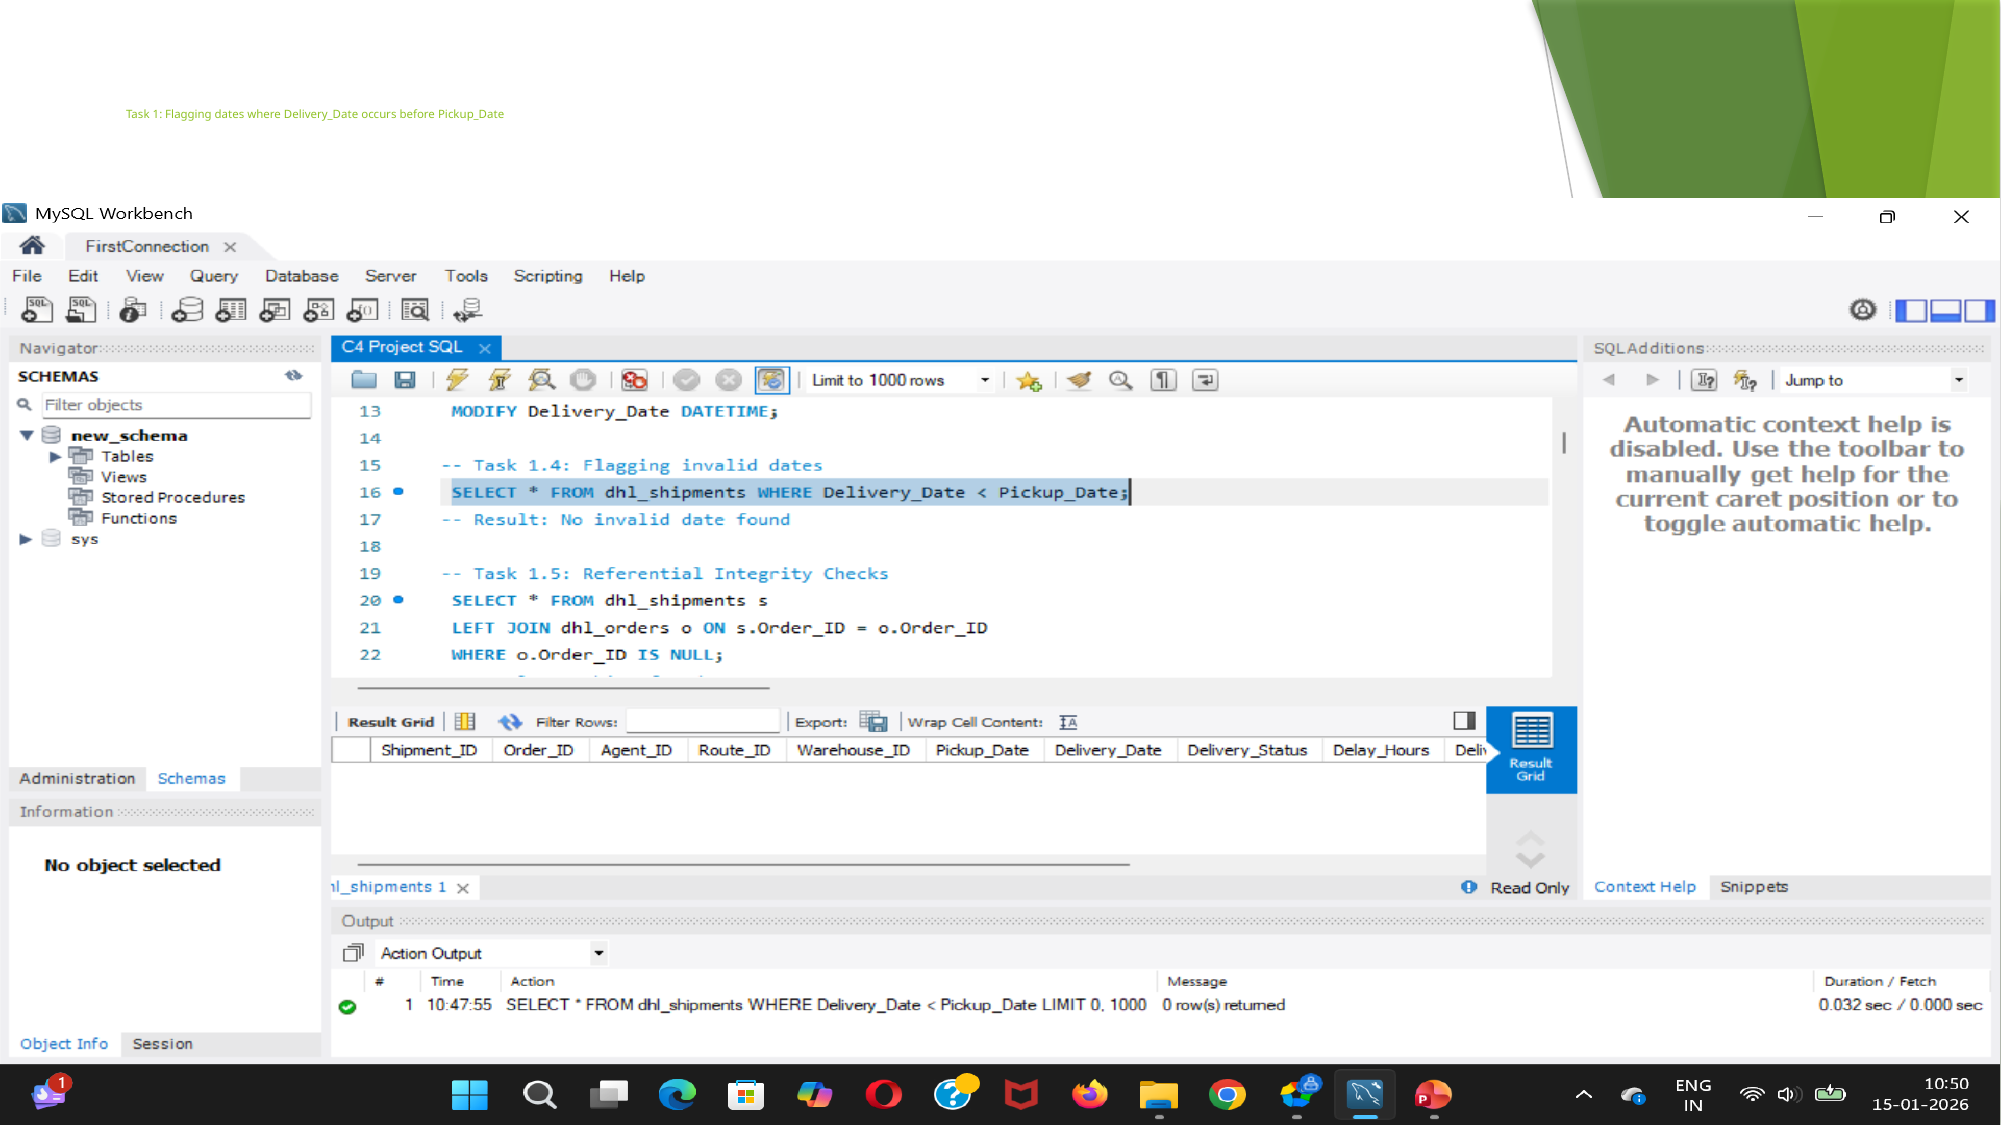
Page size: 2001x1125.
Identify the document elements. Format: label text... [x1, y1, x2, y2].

picture [0, 198, 2000, 1125]
title Task 1: Flagging dates where Delivery_Date occurs before Pickup_Date [111, 99, 1639, 176]
